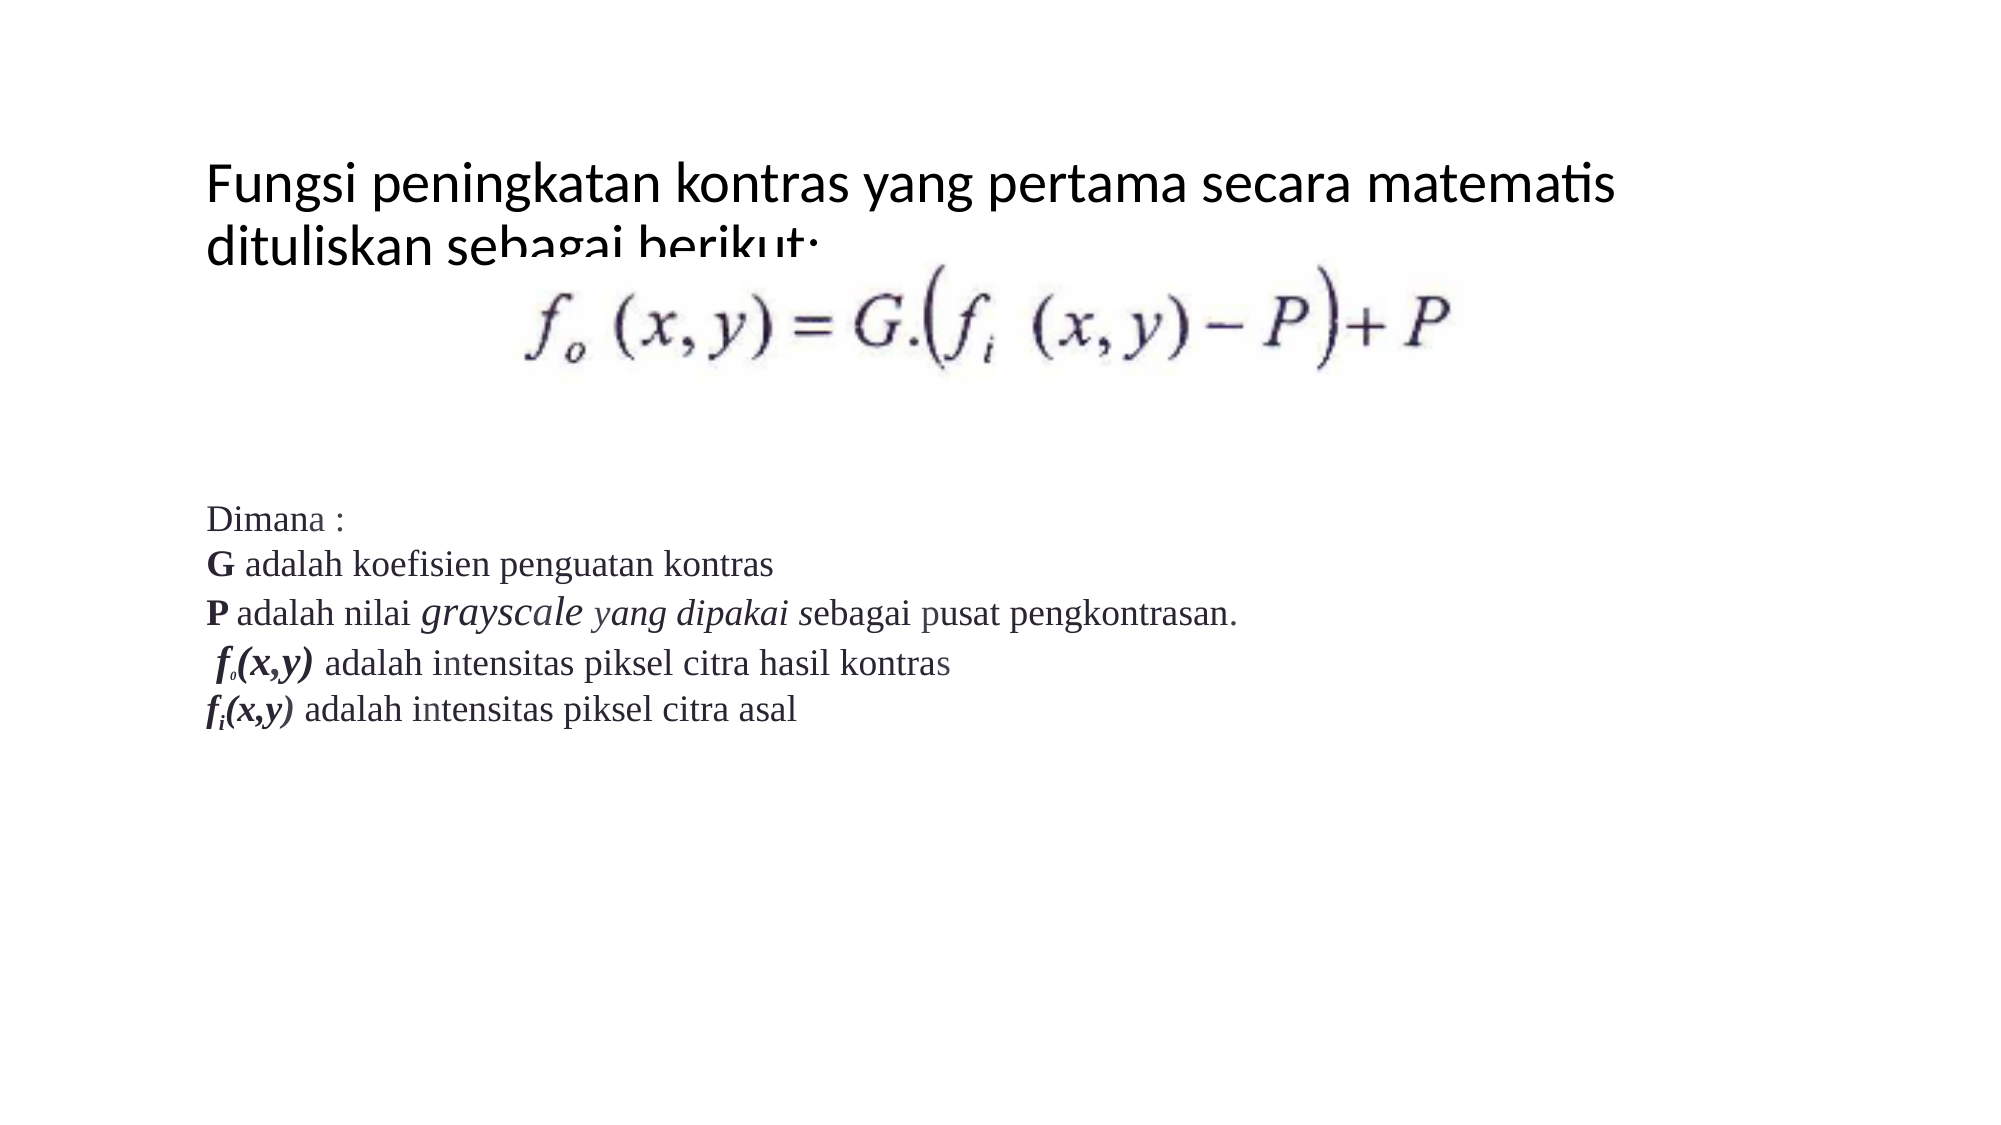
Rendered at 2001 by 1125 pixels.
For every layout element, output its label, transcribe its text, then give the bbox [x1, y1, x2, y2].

list Fungsi peningkatan kontras yang pertama secara matematis dituliskan sebagai berikut: [191, 144, 1767, 295]
text_box Dimana : G adalah koefisien penguatan kontras P adalah nilai grayscale yang dipakai sebagai pusat pengkontrasan. f0(x,y) adalah intensitas piksel citra hasil kontras fi(x,y) adalah intensitas piksel citra asal [191, 486, 1465, 743]
picture [500, 256, 1465, 384]
